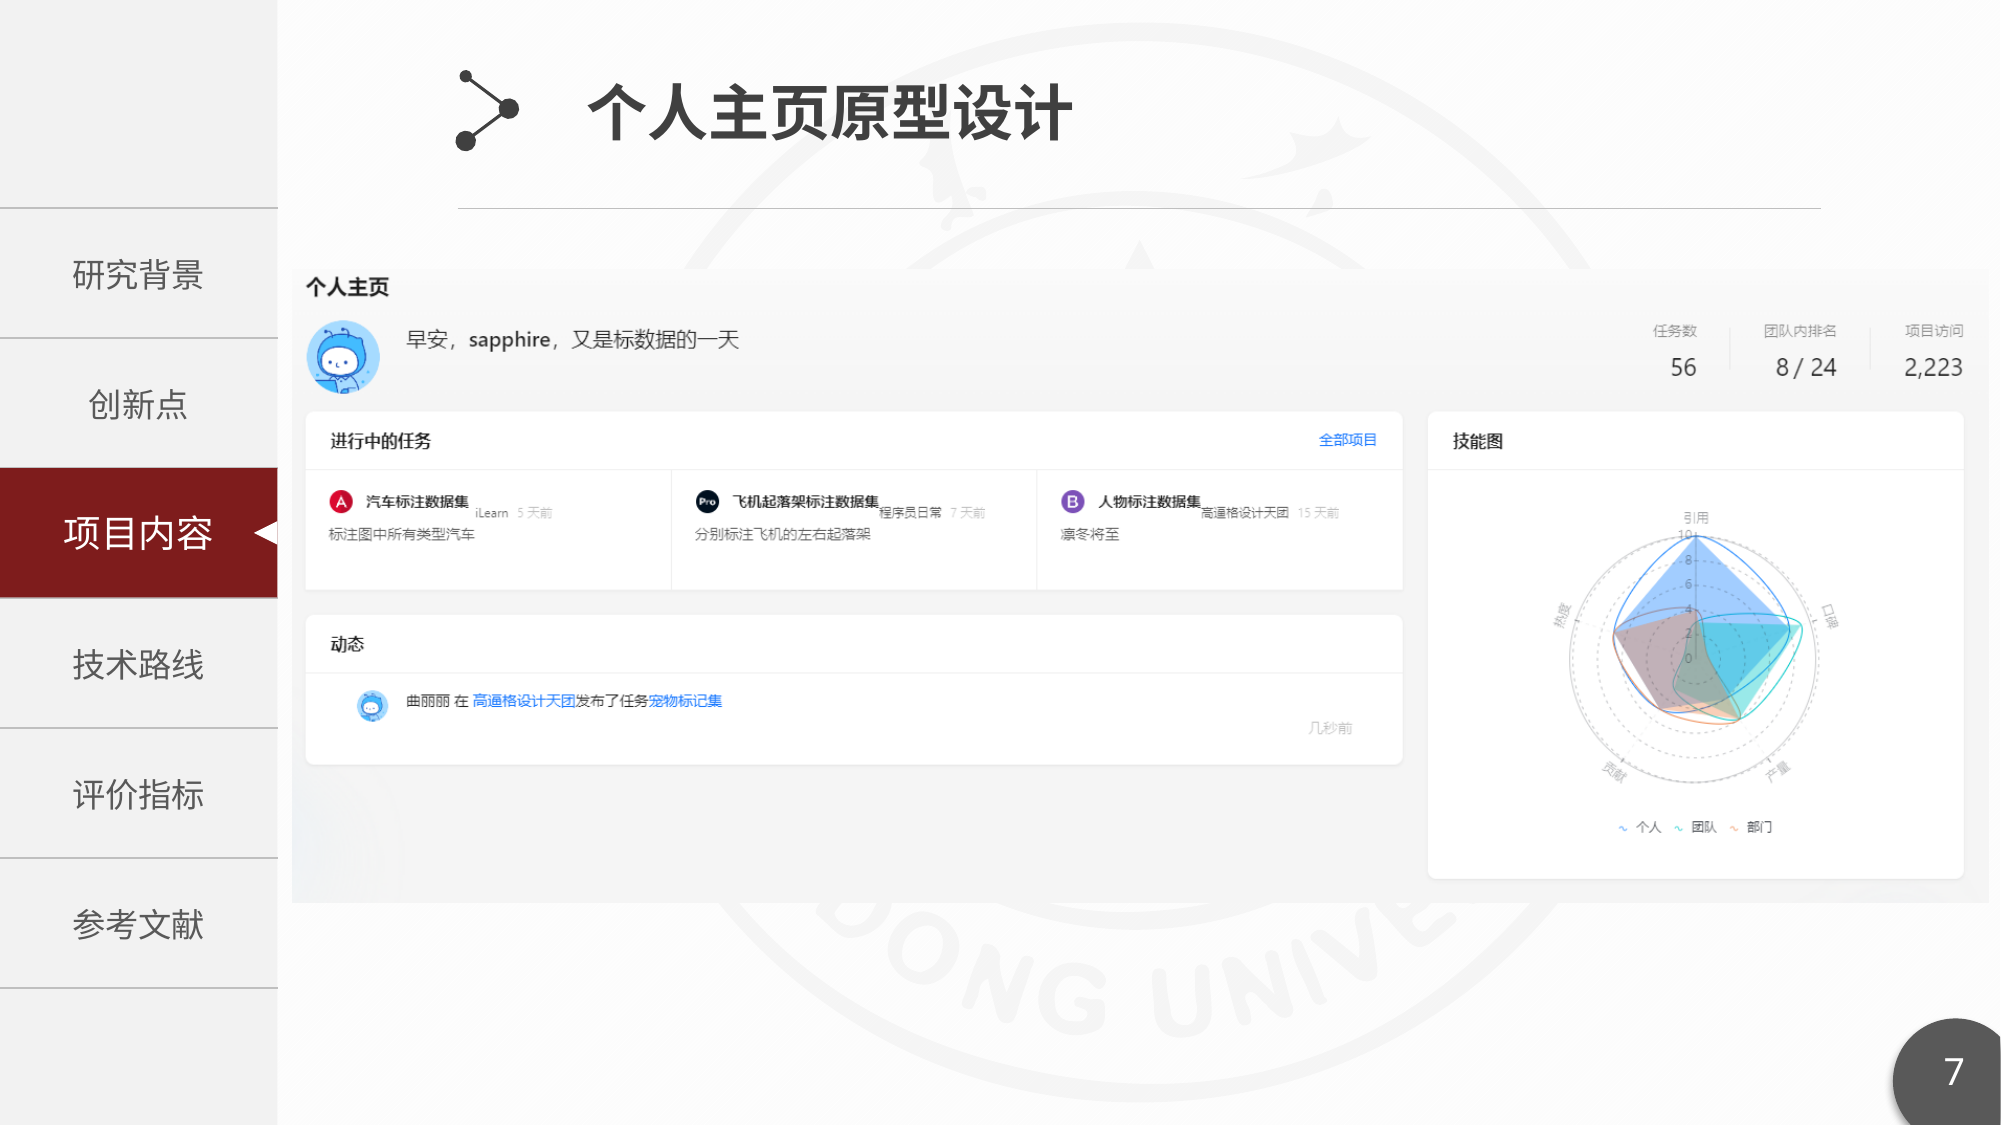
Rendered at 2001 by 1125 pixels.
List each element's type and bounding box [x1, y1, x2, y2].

text_box [465, 67, 1093, 157]
picture [292, 269, 1989, 903]
